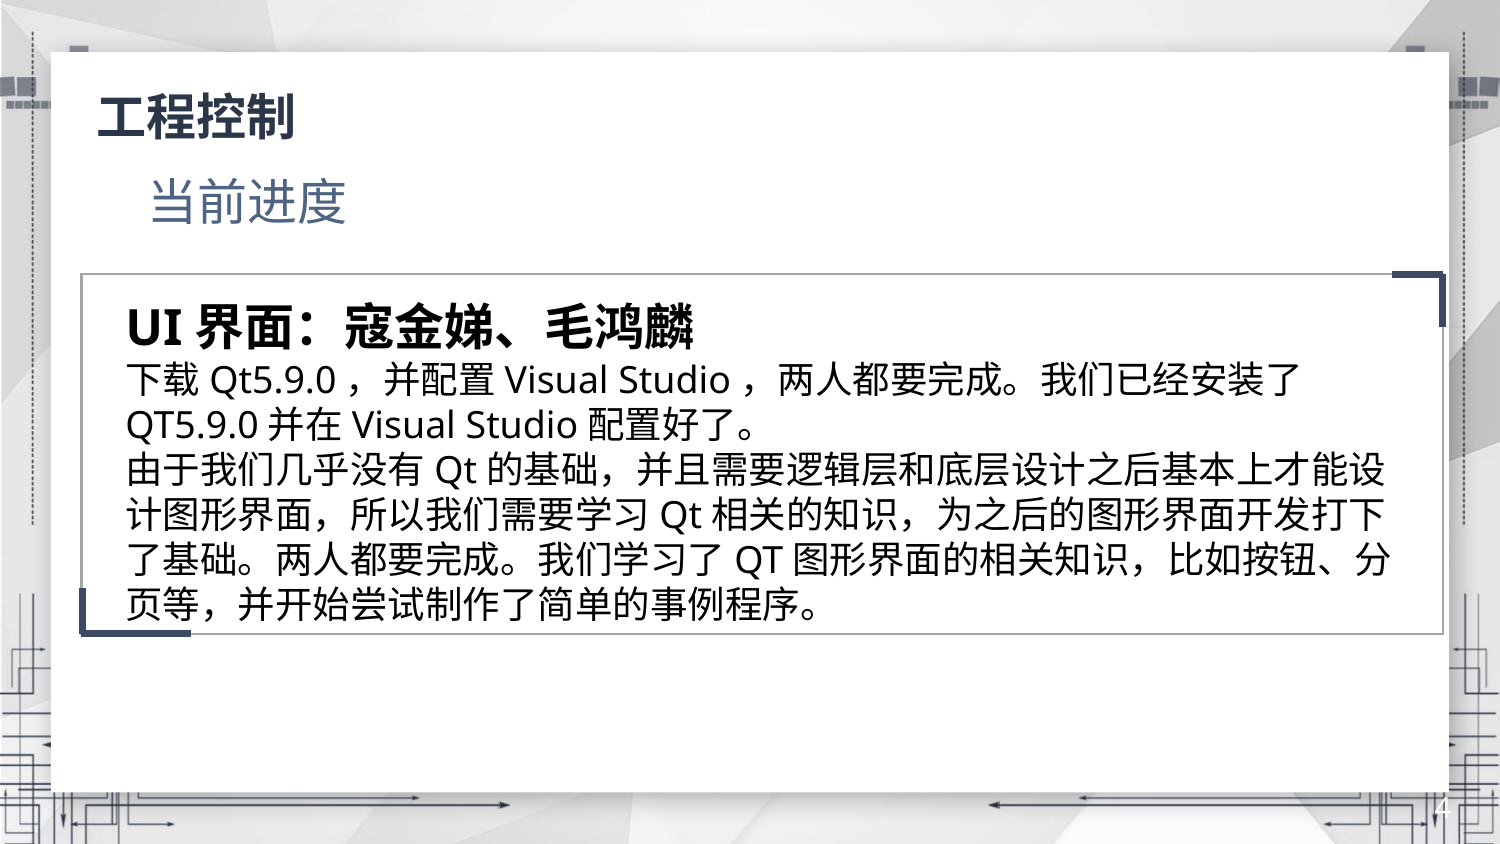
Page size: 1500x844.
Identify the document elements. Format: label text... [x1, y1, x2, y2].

text_box 工程控制 [96, 88, 297, 153]
text_box 4 [1391, 781, 1500, 832]
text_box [81, 274, 1443, 637]
picture [0, 0, 1500, 844]
text_box 当前进度 [132, 163, 363, 238]
